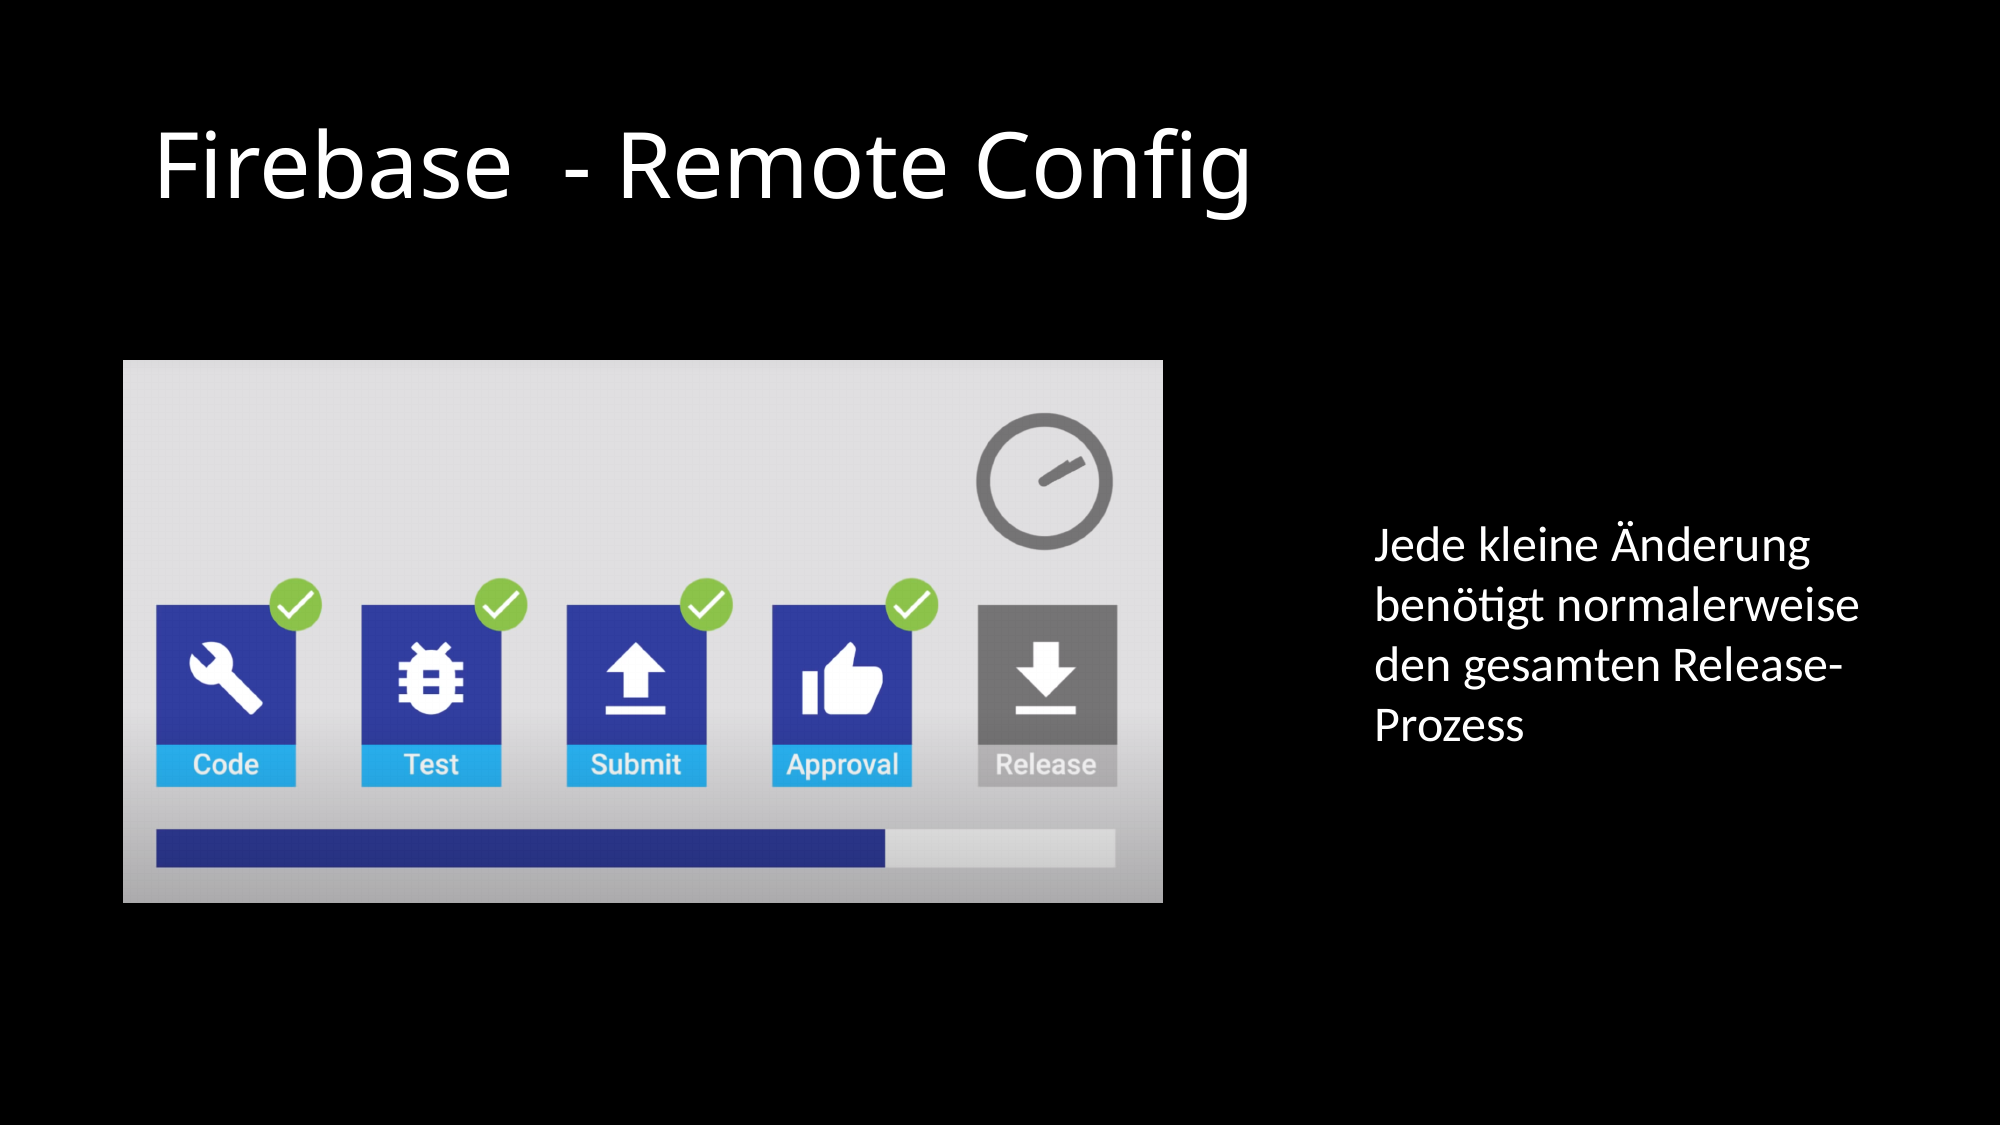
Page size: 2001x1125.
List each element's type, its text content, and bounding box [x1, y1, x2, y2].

text_box Jede kleine Änderung benötigt normalerweise den gesamten Release-Prozess [1359, 503, 1924, 759]
picture [123, 360, 1163, 903]
title Firebase - Remote Config [137, 59, 1863, 278]
